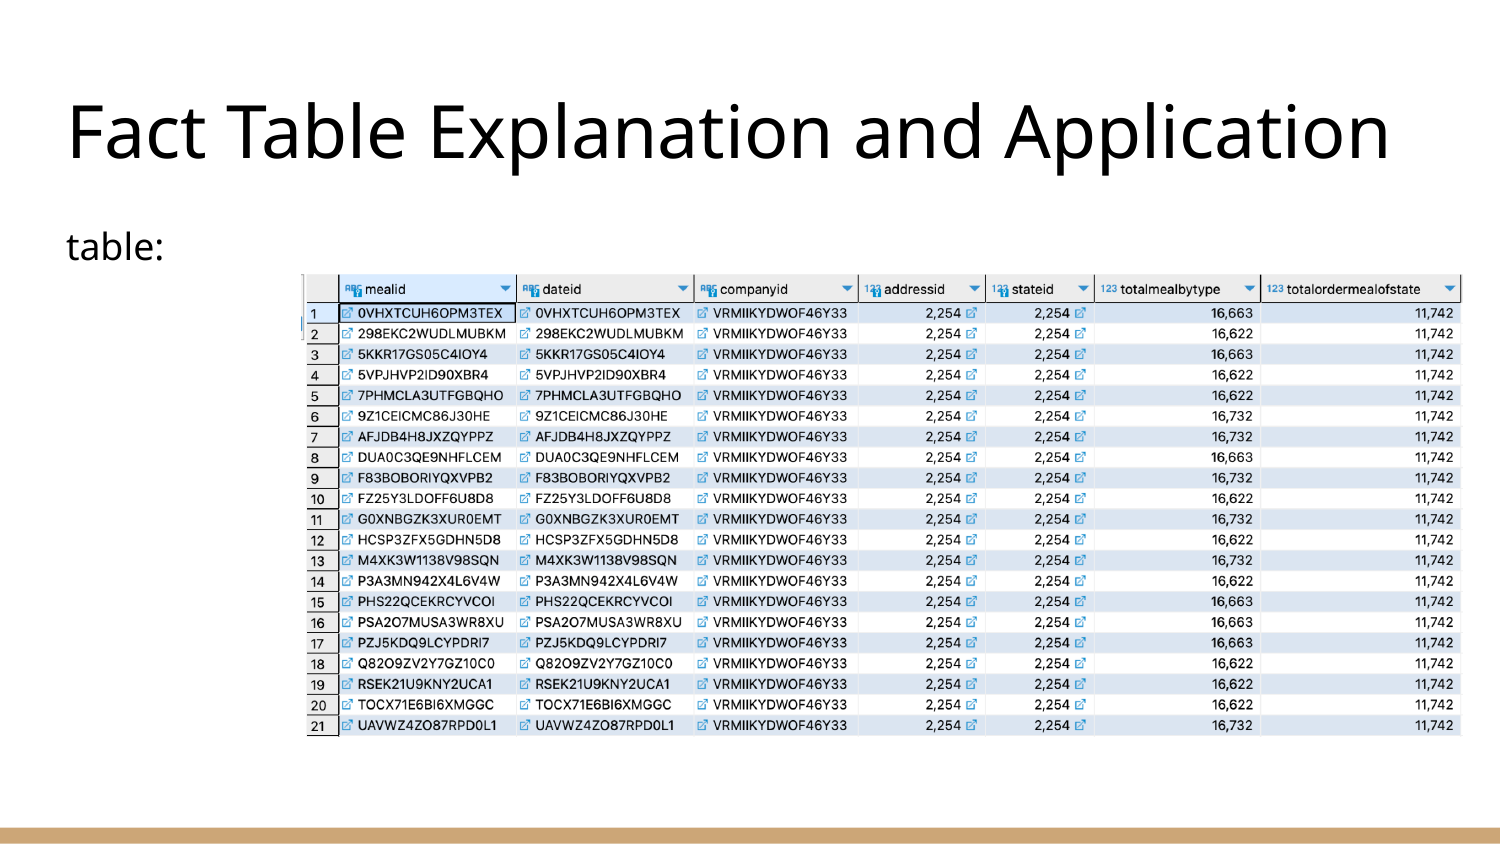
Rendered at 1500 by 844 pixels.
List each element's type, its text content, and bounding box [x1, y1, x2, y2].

title Fact Table Explanation and Application [51, 51, 1449, 189]
picture [300, 271, 1463, 737]
list table: [51, 200, 302, 752]
